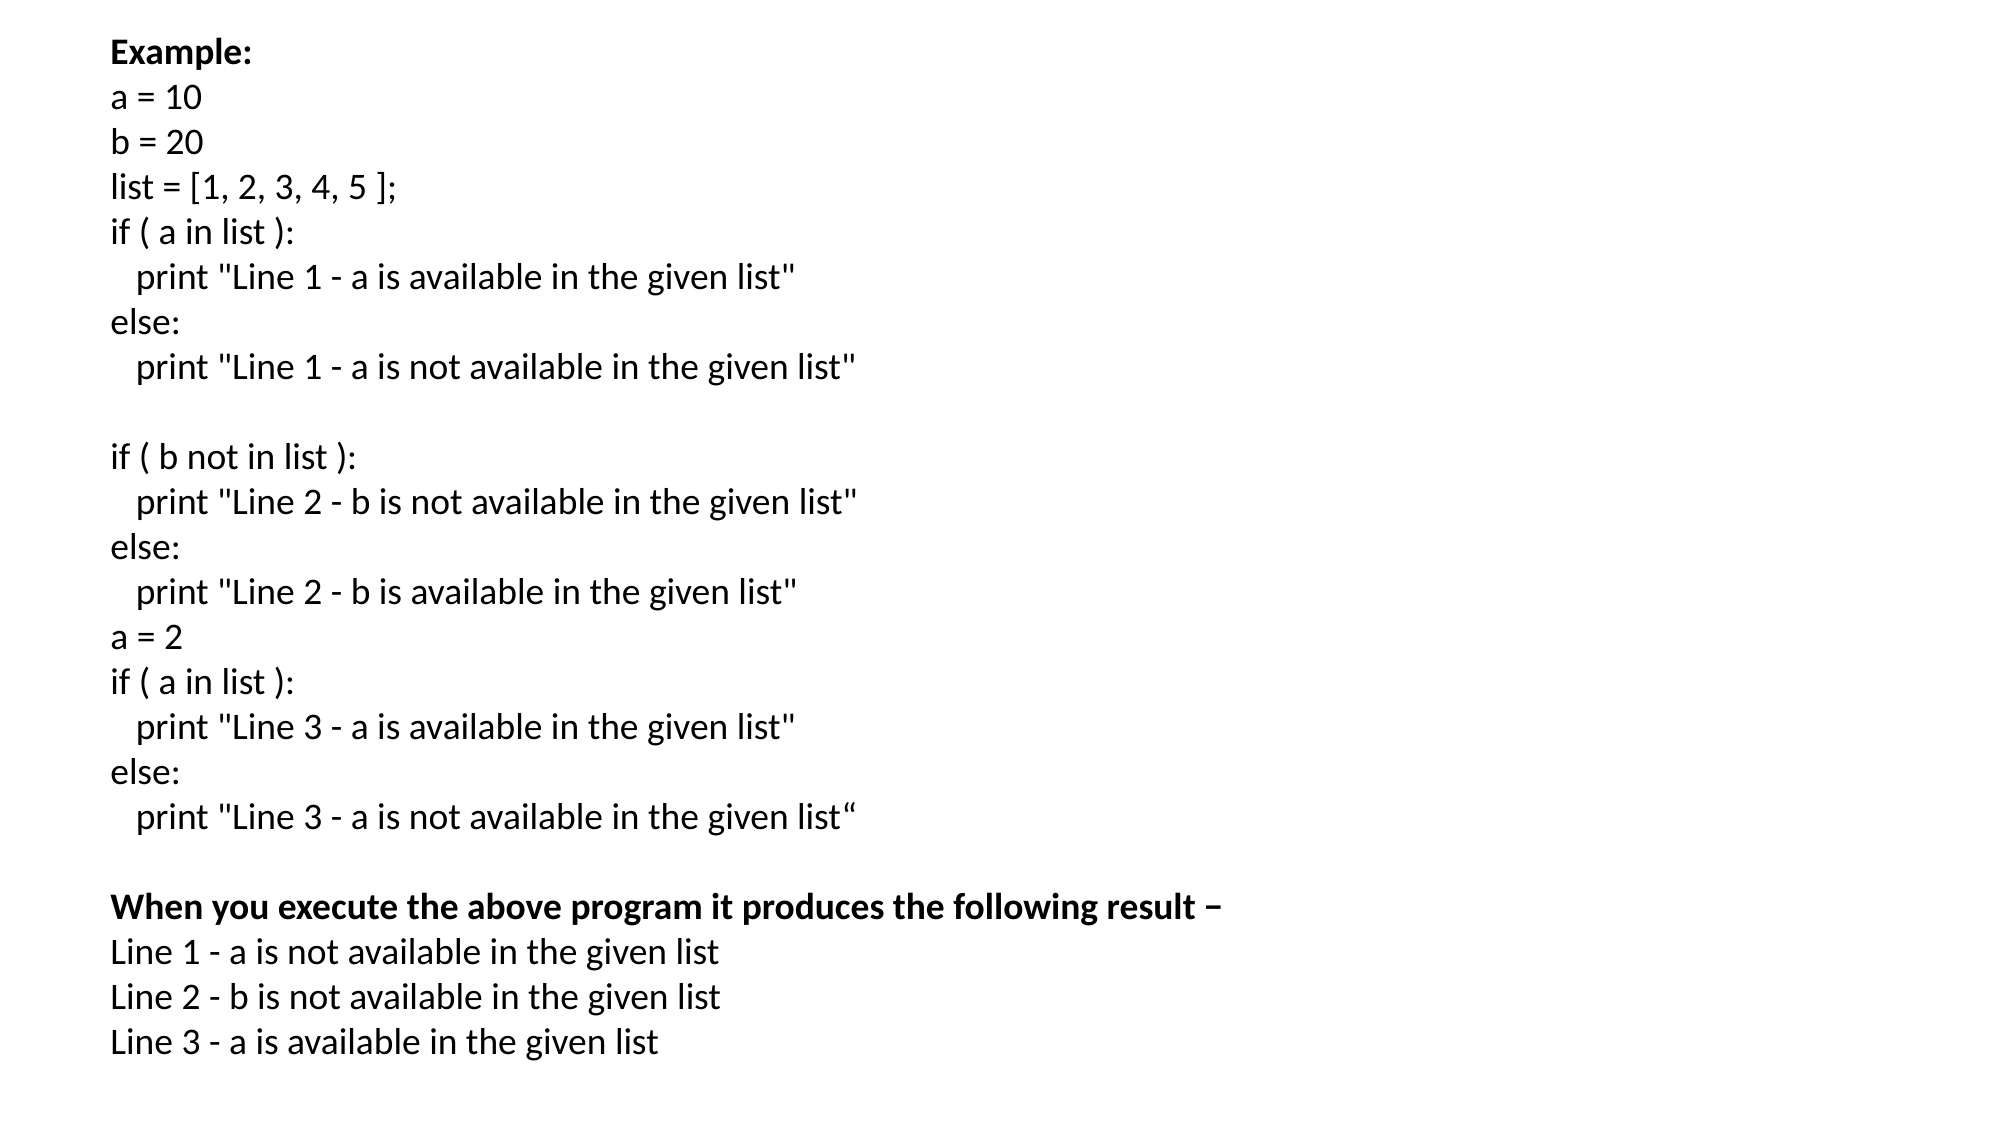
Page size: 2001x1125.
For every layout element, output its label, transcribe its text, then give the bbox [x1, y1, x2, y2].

text_box Example: a = 10 b = 20 list = [1, 2, 3, 4, 5 ]; if ( a in list ): print "Line 1 - a is available in the given list" else: print "Line 1 - a is not available in the given list" if ( b not in list ): print "Line 2 - b is not available in the given list" else: print "Line 2 - b is available in the given list" a = 2 if ( a in list ): print "Line 3 - a is available in the given list" else: print "Line 3 - a is not available in the given list“ When you execute the above program it produces the following result − Line 1 - a is not available in the given list Line 2 - b is not available in the given list Line 3 - a is available in the given list [95, 19, 1460, 1080]
